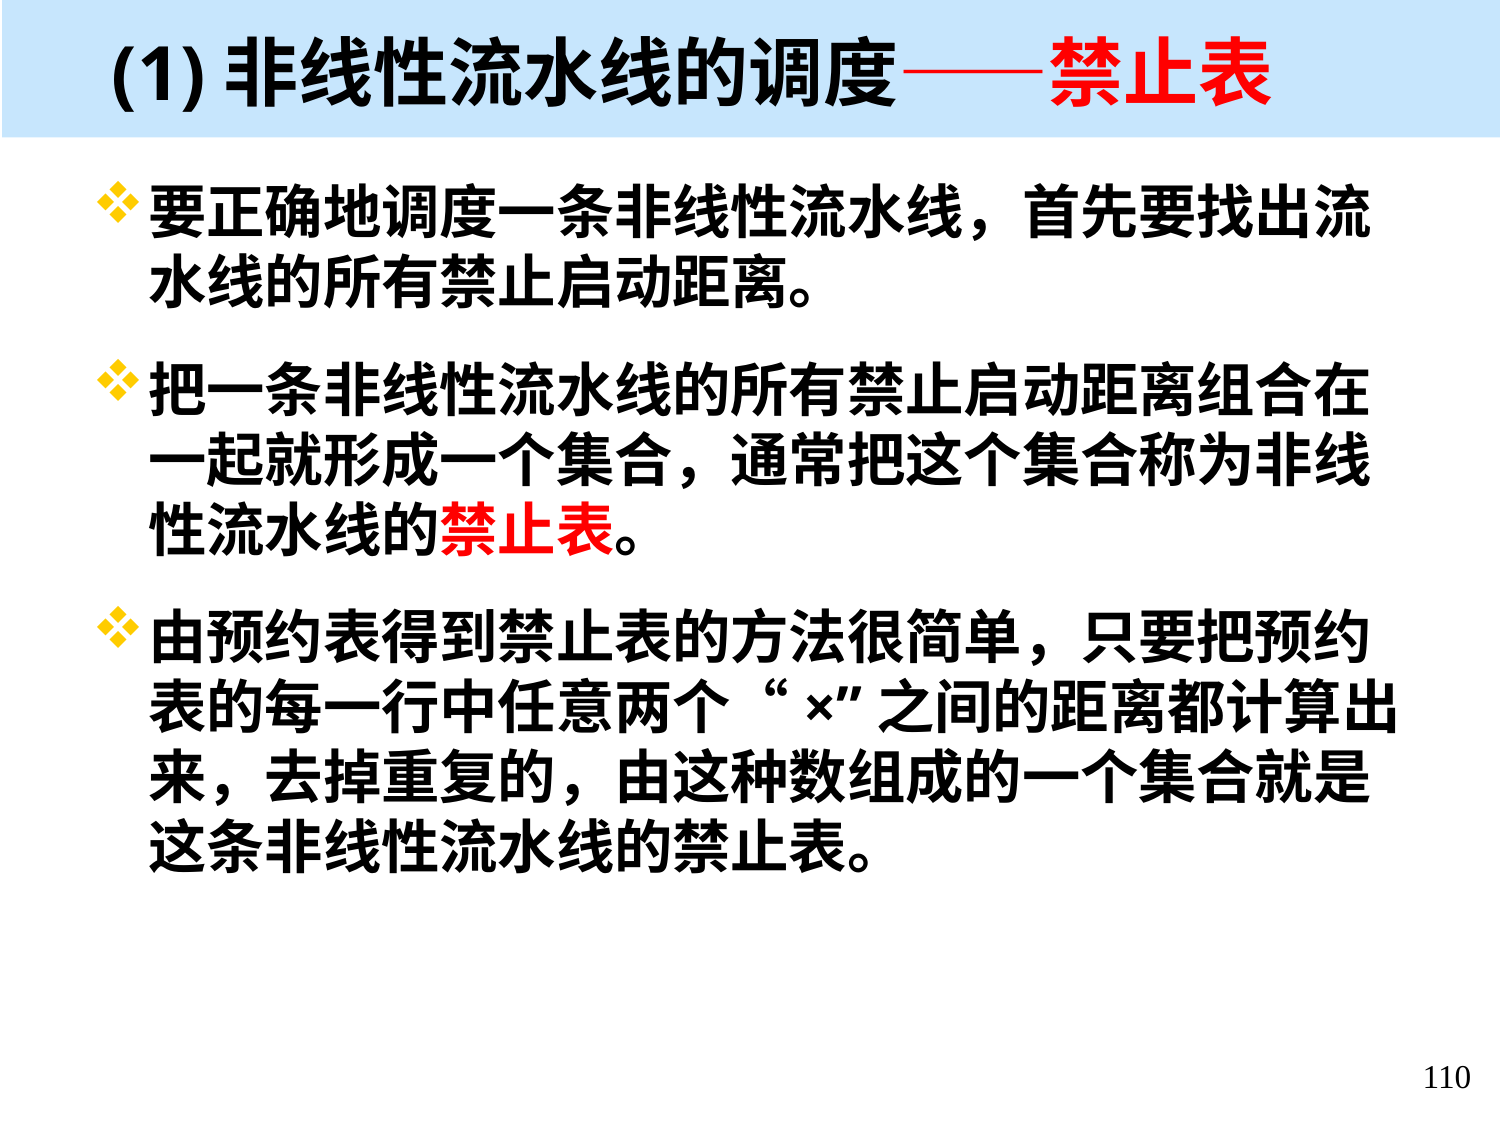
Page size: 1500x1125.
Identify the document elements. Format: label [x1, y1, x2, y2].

title [96, 20, 1477, 121]
list [76, 167, 1428, 981]
